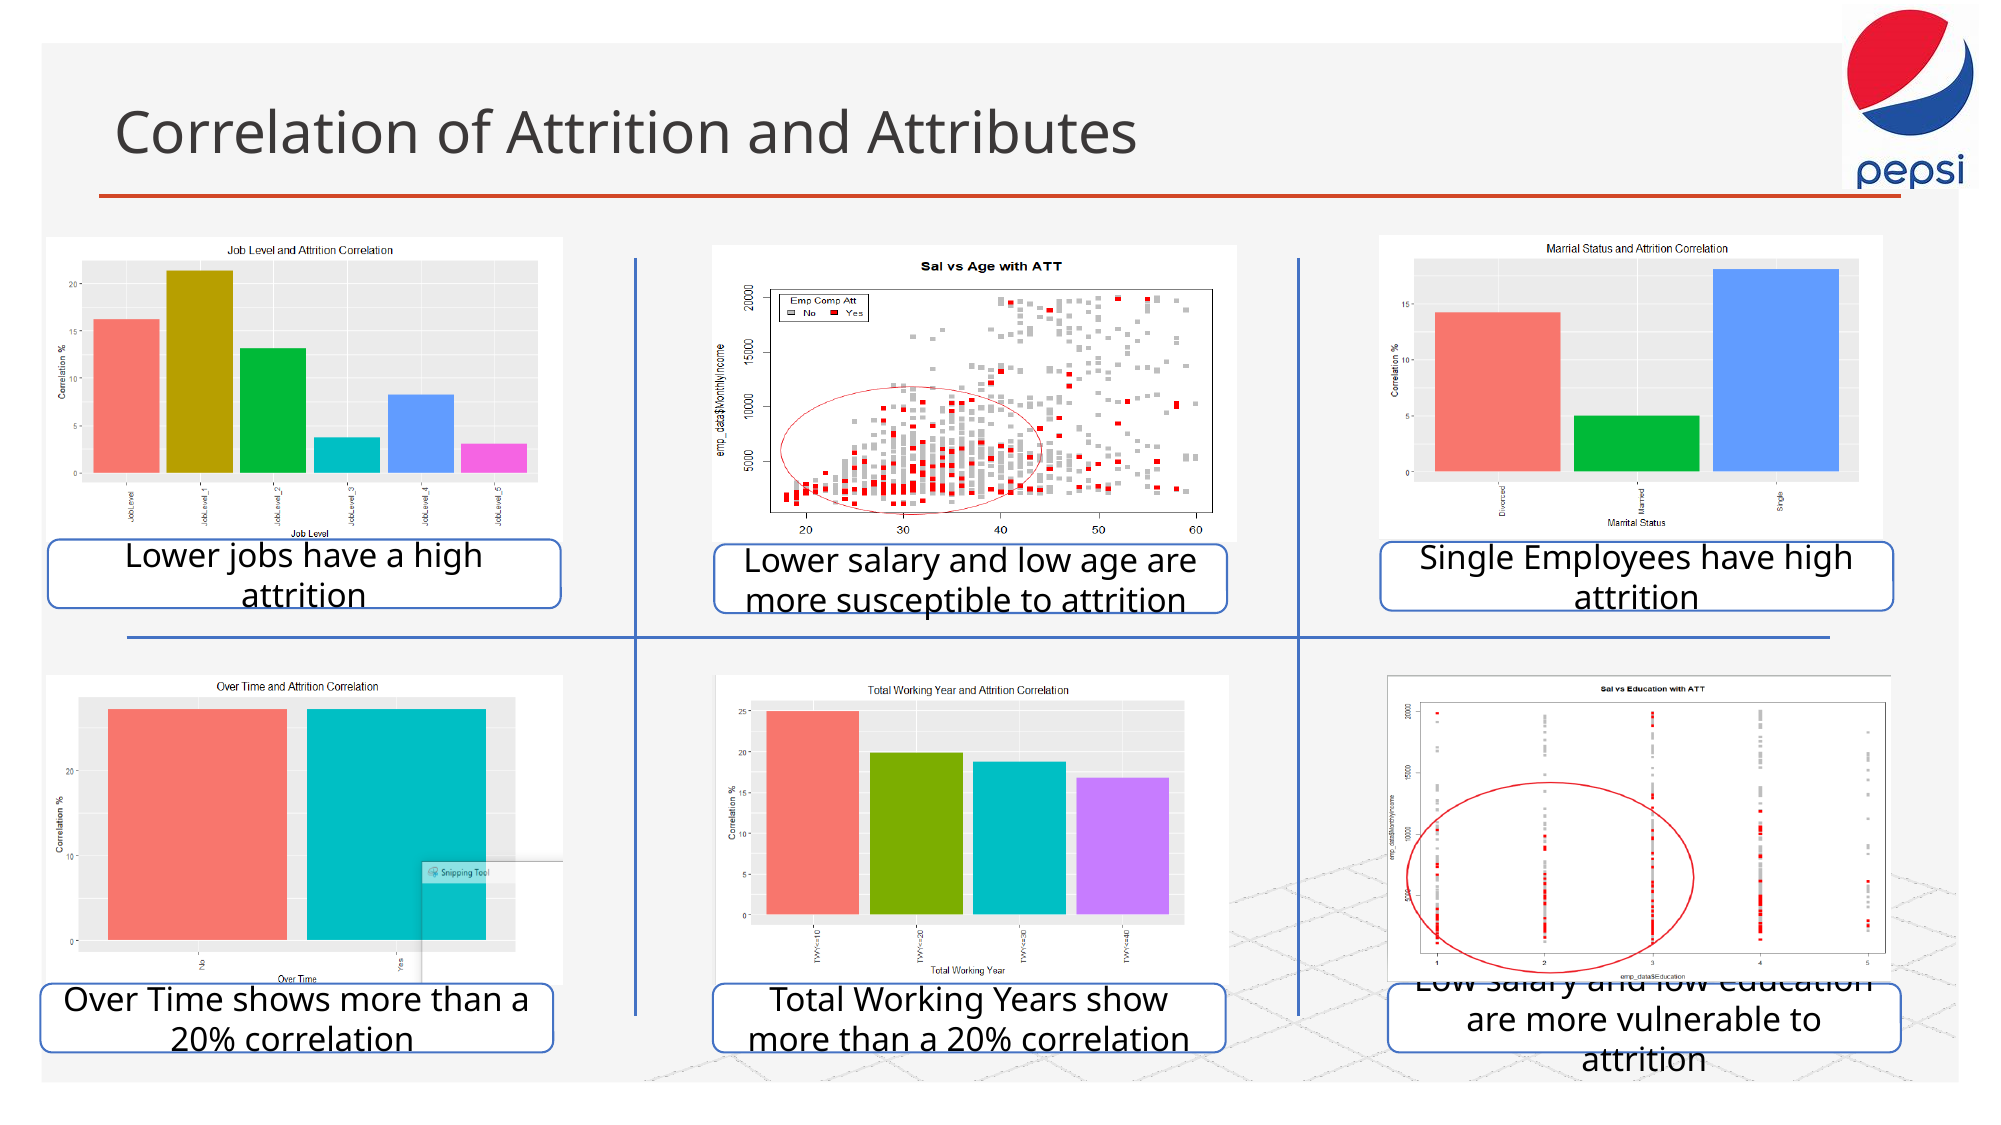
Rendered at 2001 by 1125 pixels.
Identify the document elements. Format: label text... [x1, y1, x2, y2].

text_box Lower jobs have a high attrition [46, 542, 562, 610]
picture [1379, 235, 1883, 540]
text_box Total Working Years show more than a 20% correlation [711, 985, 1227, 1054]
text_box Over Time shows more than a 20% correlation [39, 984, 555, 1054]
picture [46, 237, 563, 542]
text_box Lower salary and low age are more susceptible to attrition [713, 543, 1229, 615]
picture [712, 245, 1237, 542]
picture [607, 675, 1956, 1081]
picture [46, 675, 563, 985]
text_box Single Employees have high attrition [1379, 540, 1895, 612]
picture [1842, 4, 1979, 189]
title Correlation of Attrition and Attributes [99, 73, 1901, 197]
text_box Low salary and low education are more vulnerable to attrition [1386, 982, 1902, 1054]
